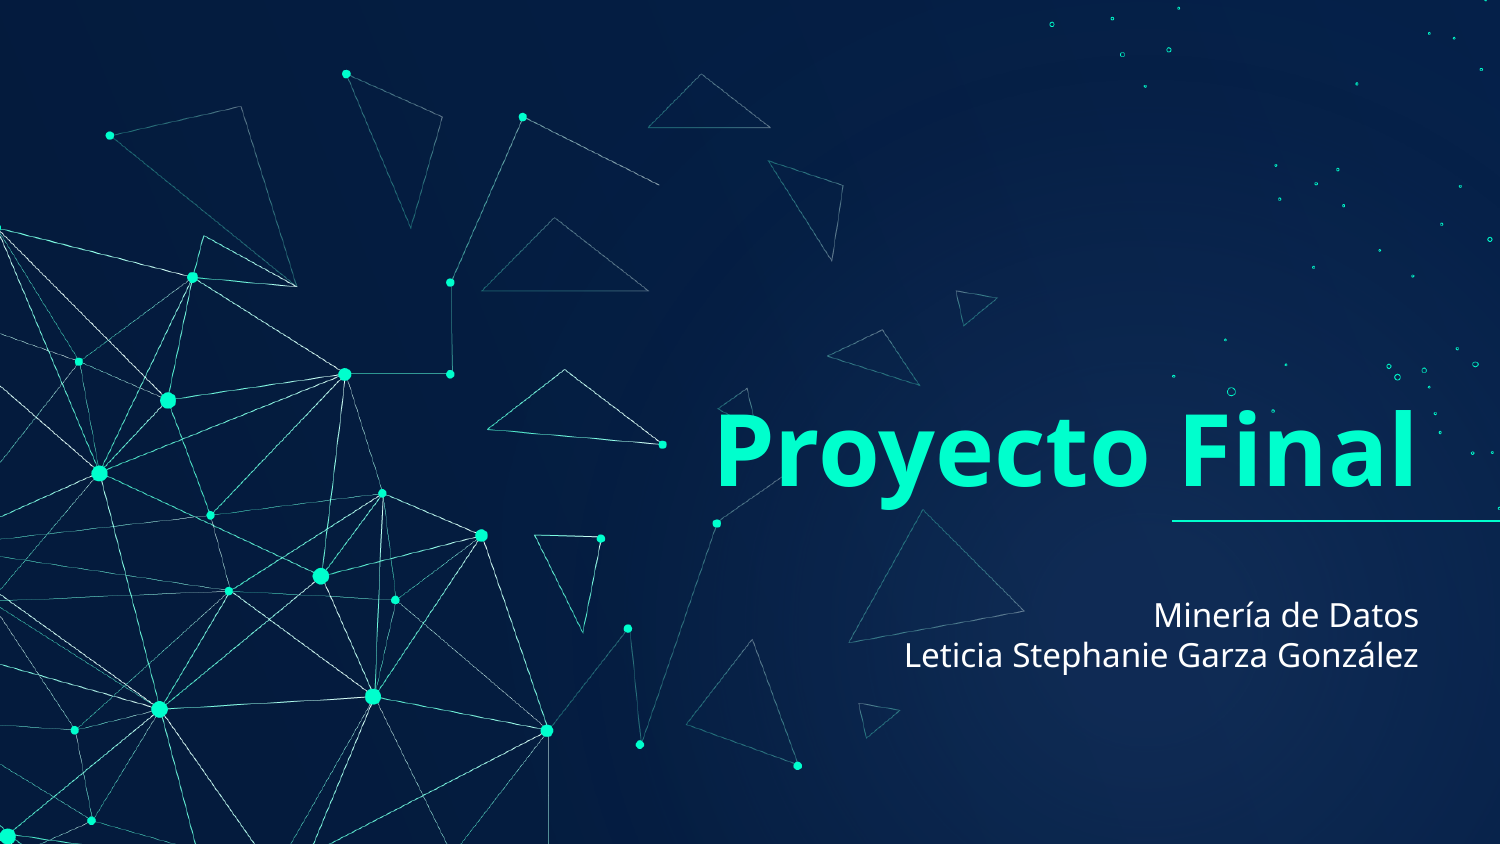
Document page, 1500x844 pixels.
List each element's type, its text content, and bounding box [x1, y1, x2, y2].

picture [0, 0, 1500, 844]
title Proyecto Final [305, 228, 1435, 521]
subtitle Minería de Datos Leticia Stephanie Garza González [720, 571, 1435, 690]
